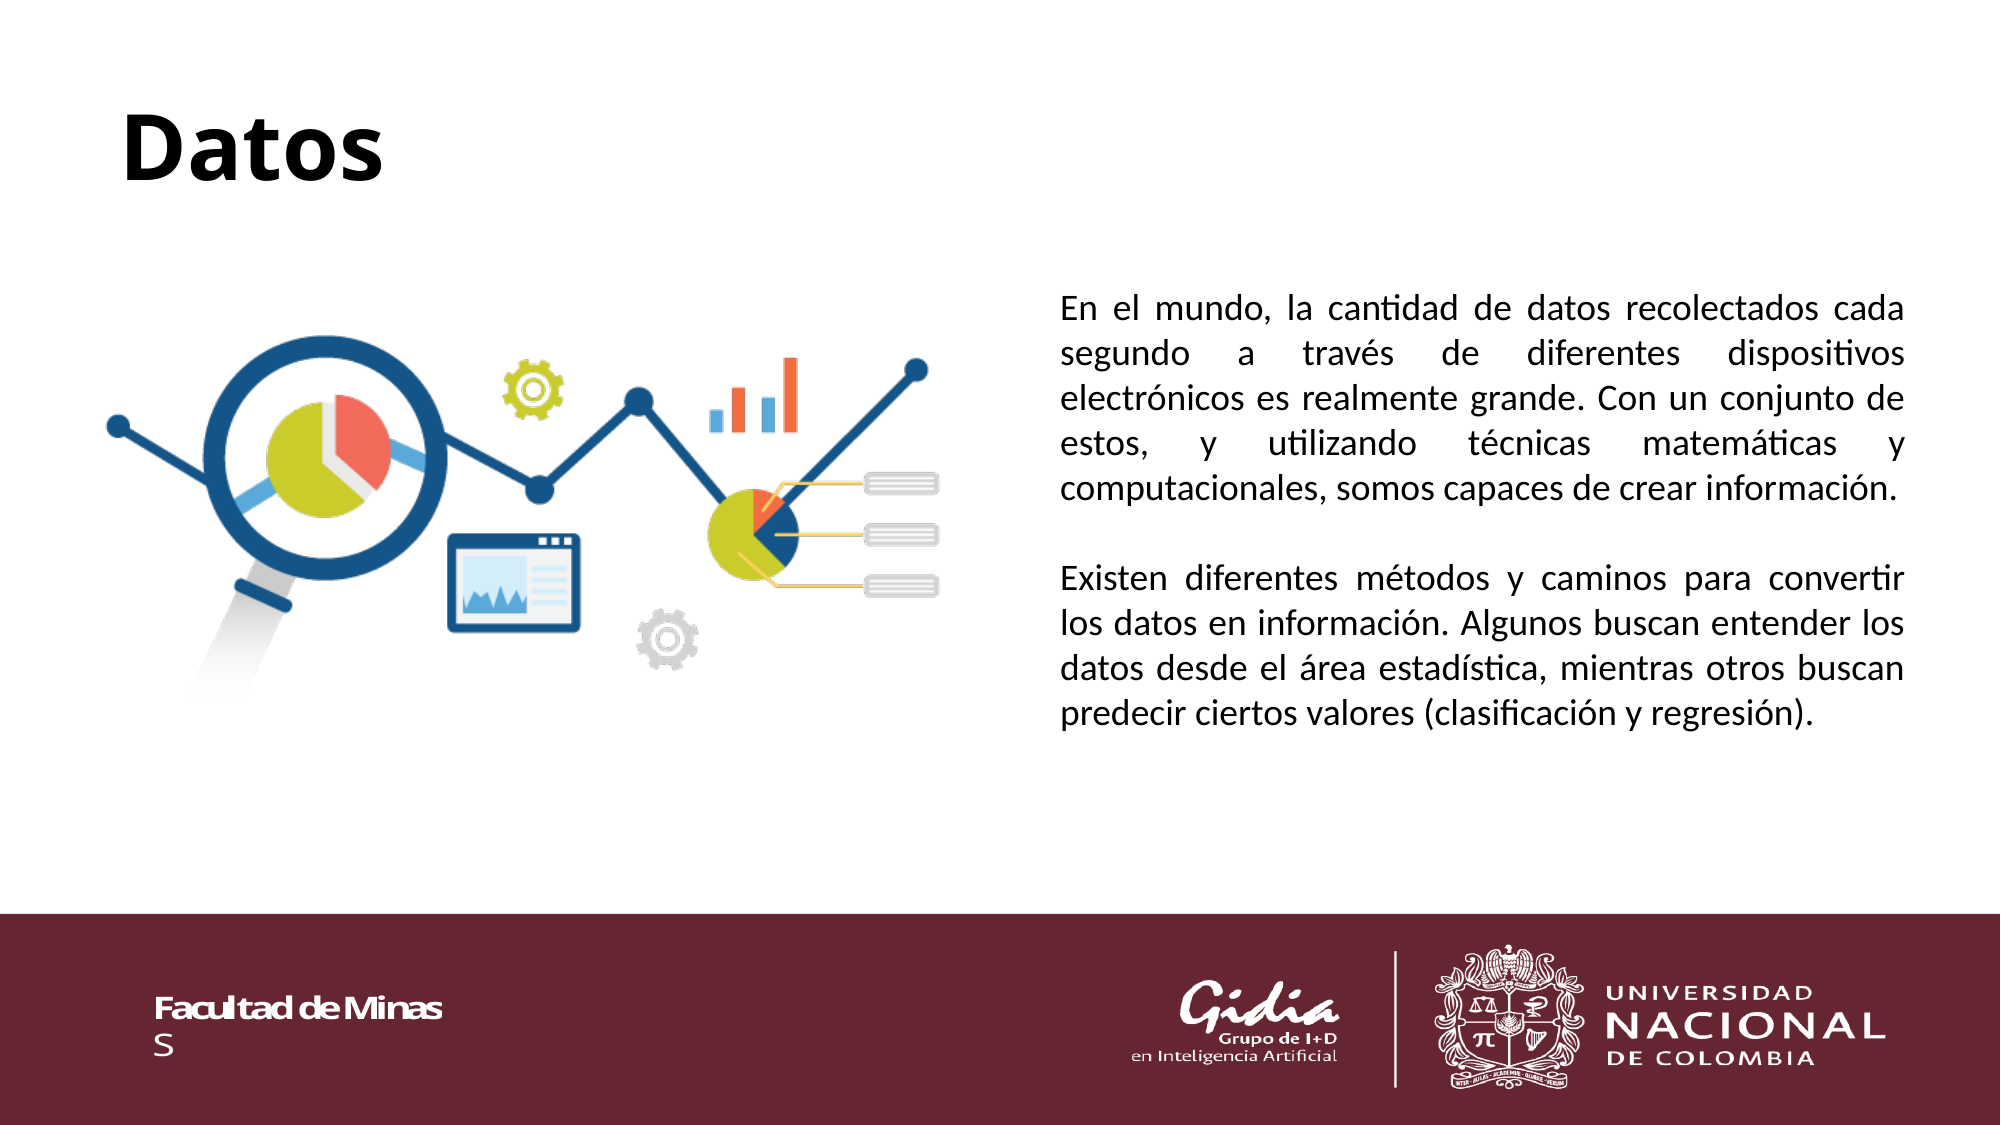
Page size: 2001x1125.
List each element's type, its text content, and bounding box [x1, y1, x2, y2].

text_box En el mundo, la cantidad de datos recolectados cada segundo a través de diferentes dispositivos electrónicos es realmente grande. Con un conjunto de estos, y utilizando técnicas matemáticas y computacionales, somos capaces de crear información. Existen diferentes métodos y caminos para convertir los datos en información. Algunos buscan entender los datos desde el área estadística, mientras otros buscan predecir ciertos valores (clasificación y regresión). [1045, 275, 1921, 741]
picture [1031, 933, 1991, 1105]
picture [46, 304, 1000, 732]
text_box Datos [104, 81, 1894, 207]
